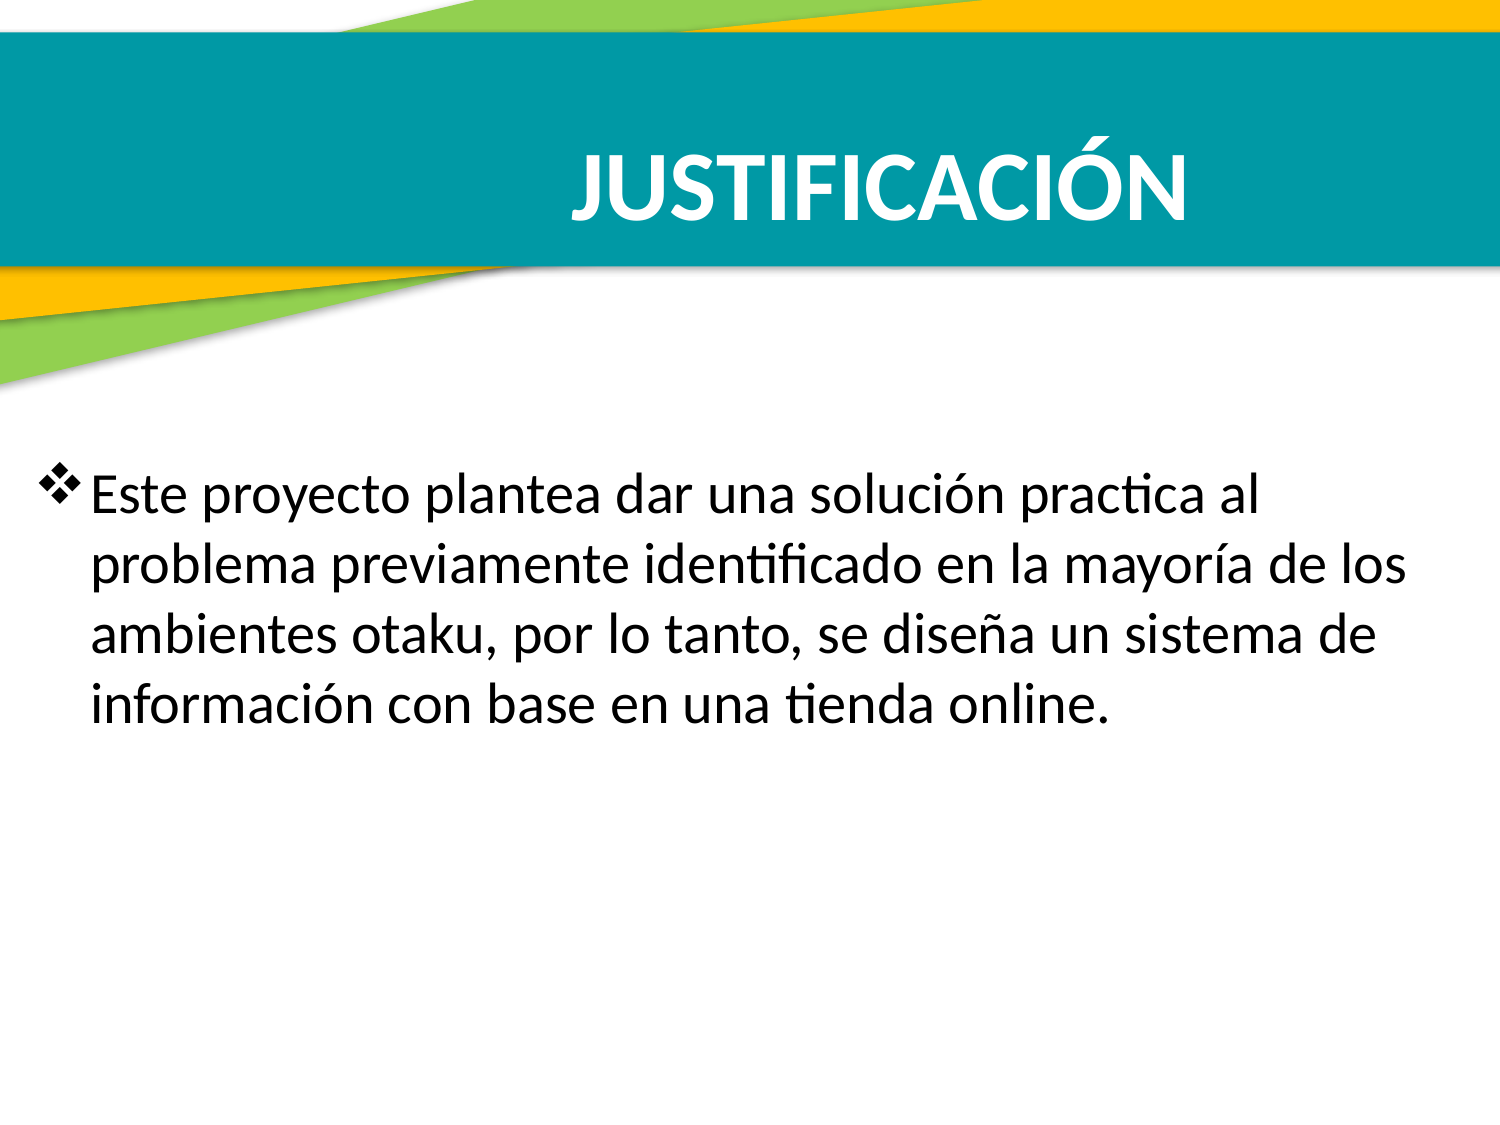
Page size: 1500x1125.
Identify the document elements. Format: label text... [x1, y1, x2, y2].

text_box Este proyecto plantea dar una solución practica al problema previamente identificado en la mayoría de los ambientes otaku, por lo tanto, se diseña un sistema de información con base en una tienda online. [18, 447, 1480, 892]
text_box JUSTIFICACIÓN [416, 104, 1347, 257]
